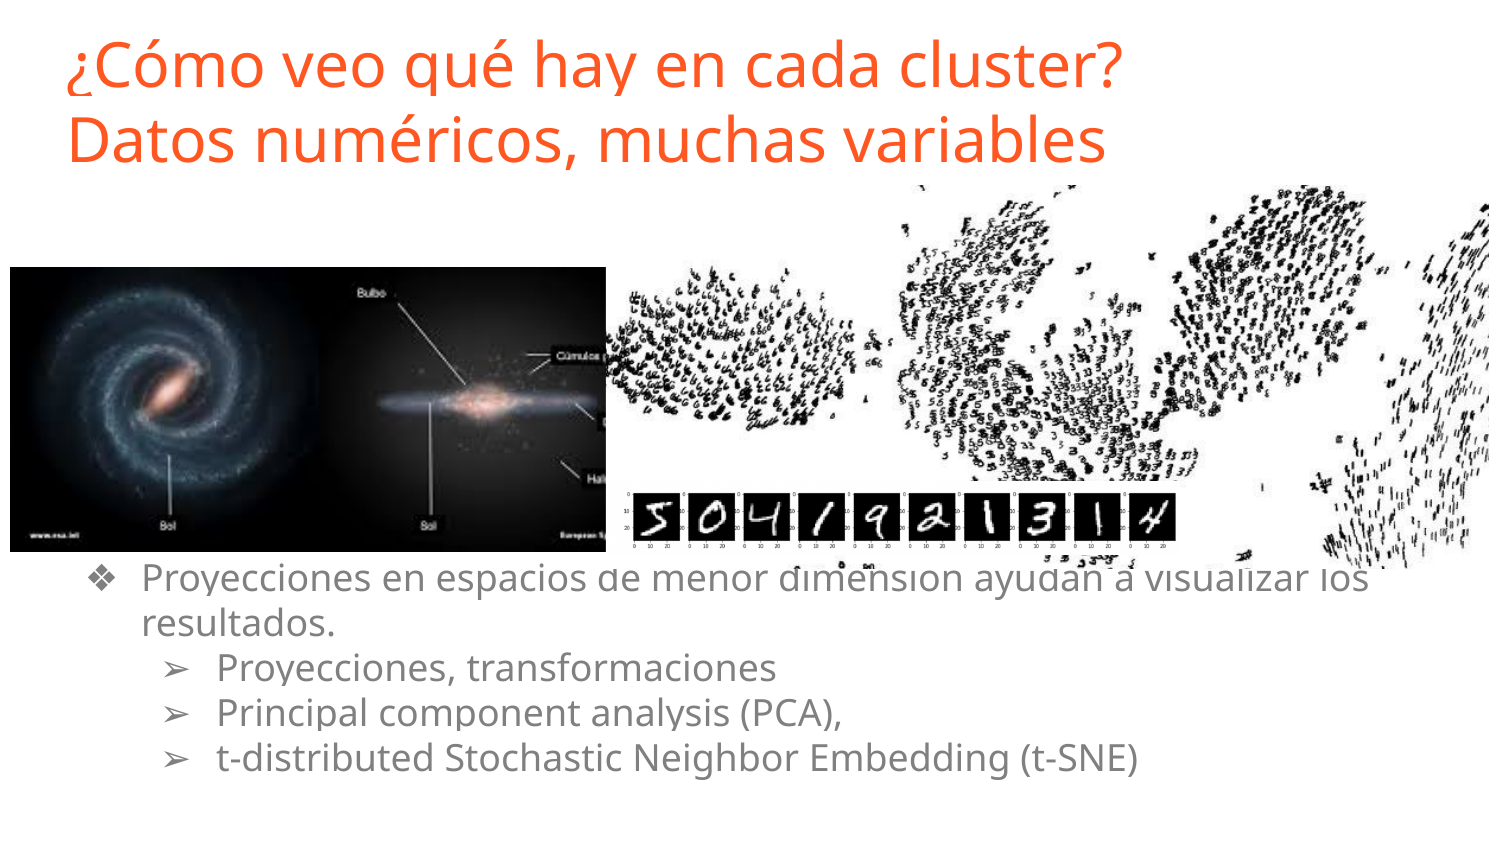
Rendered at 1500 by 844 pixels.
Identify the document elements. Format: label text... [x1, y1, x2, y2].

picture [10, 185, 1490, 569]
text_box ¿Cómo veo qué hay en cada cluster? Datos numéricos, muchas variables [51, 10, 1449, 199]
text_box Proyecciones en espacios de menor dimensión ayudan a visualizar los resultados. Proyecciones, transformaciones Principal component analysis (PCA), t-distributed Stochastic Neighbor Embedding (t-SNE) [51, 560, 1489, 830]
